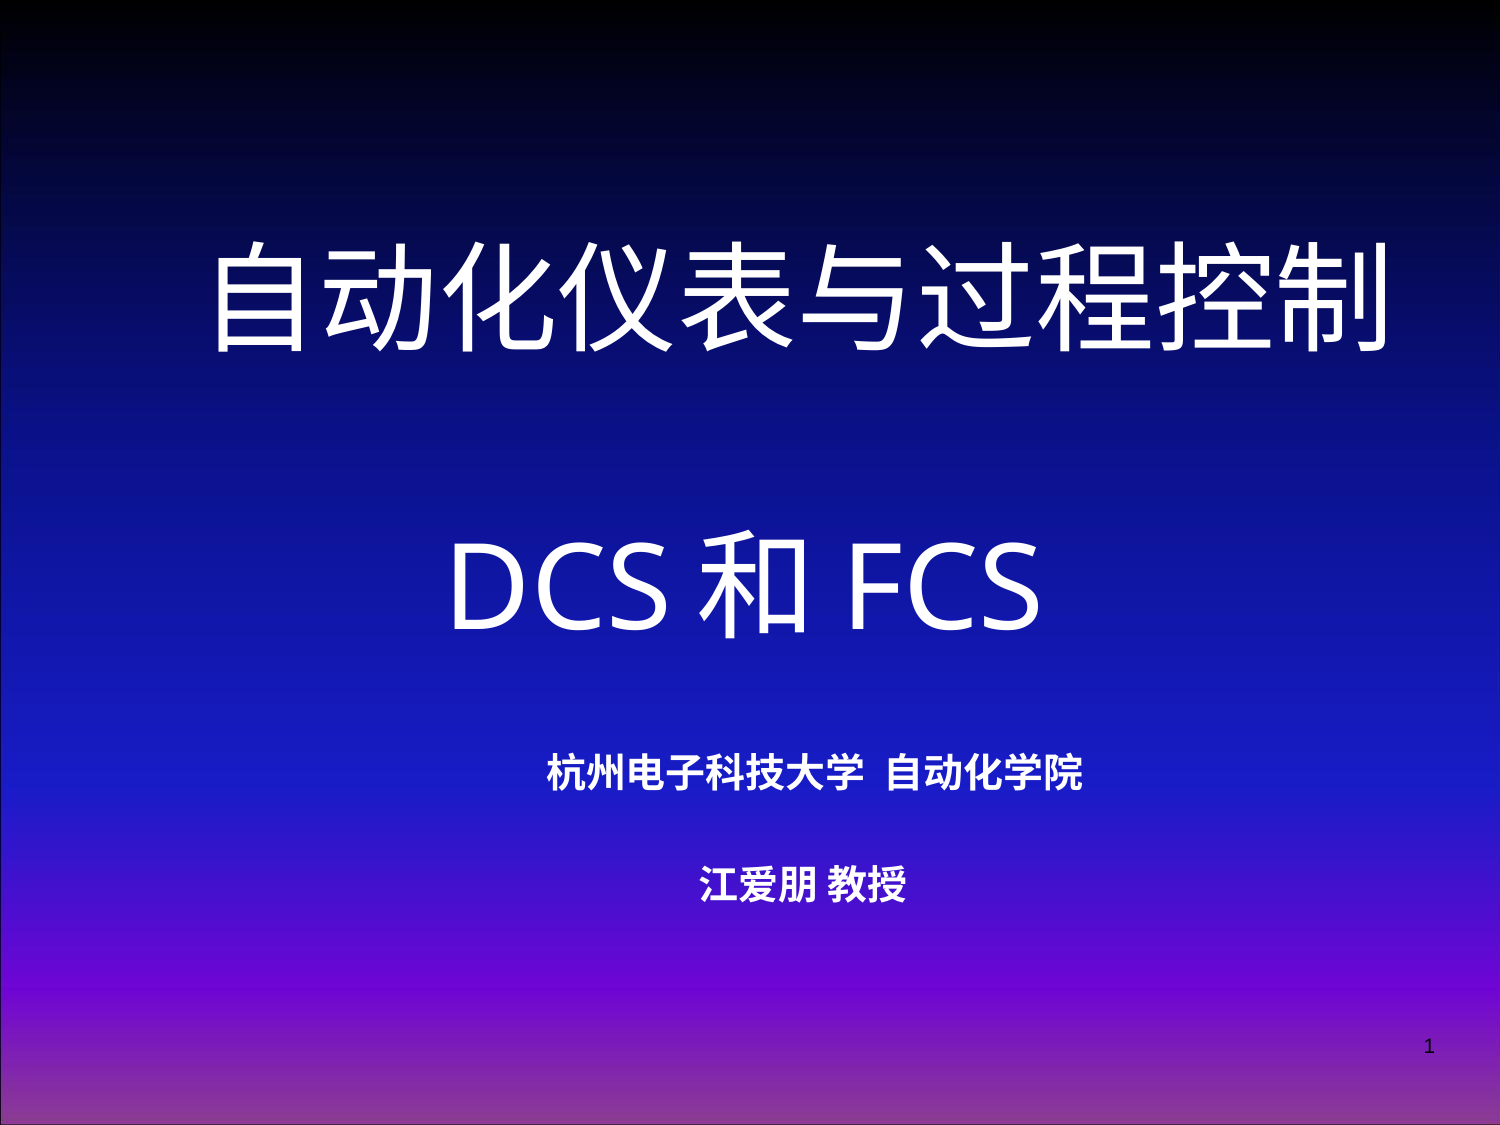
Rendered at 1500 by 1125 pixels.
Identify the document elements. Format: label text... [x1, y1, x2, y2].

slide_number 1 [1137, 1024, 1451, 1101]
subtitle 杭州电子科技大学 自动化学院 江爱朋 教授 [300, 739, 1306, 918]
title 自动化仪表与过程控制 DCS和FCS [64, 196, 1424, 681]
picture [0, 0, 1500, 1125]
